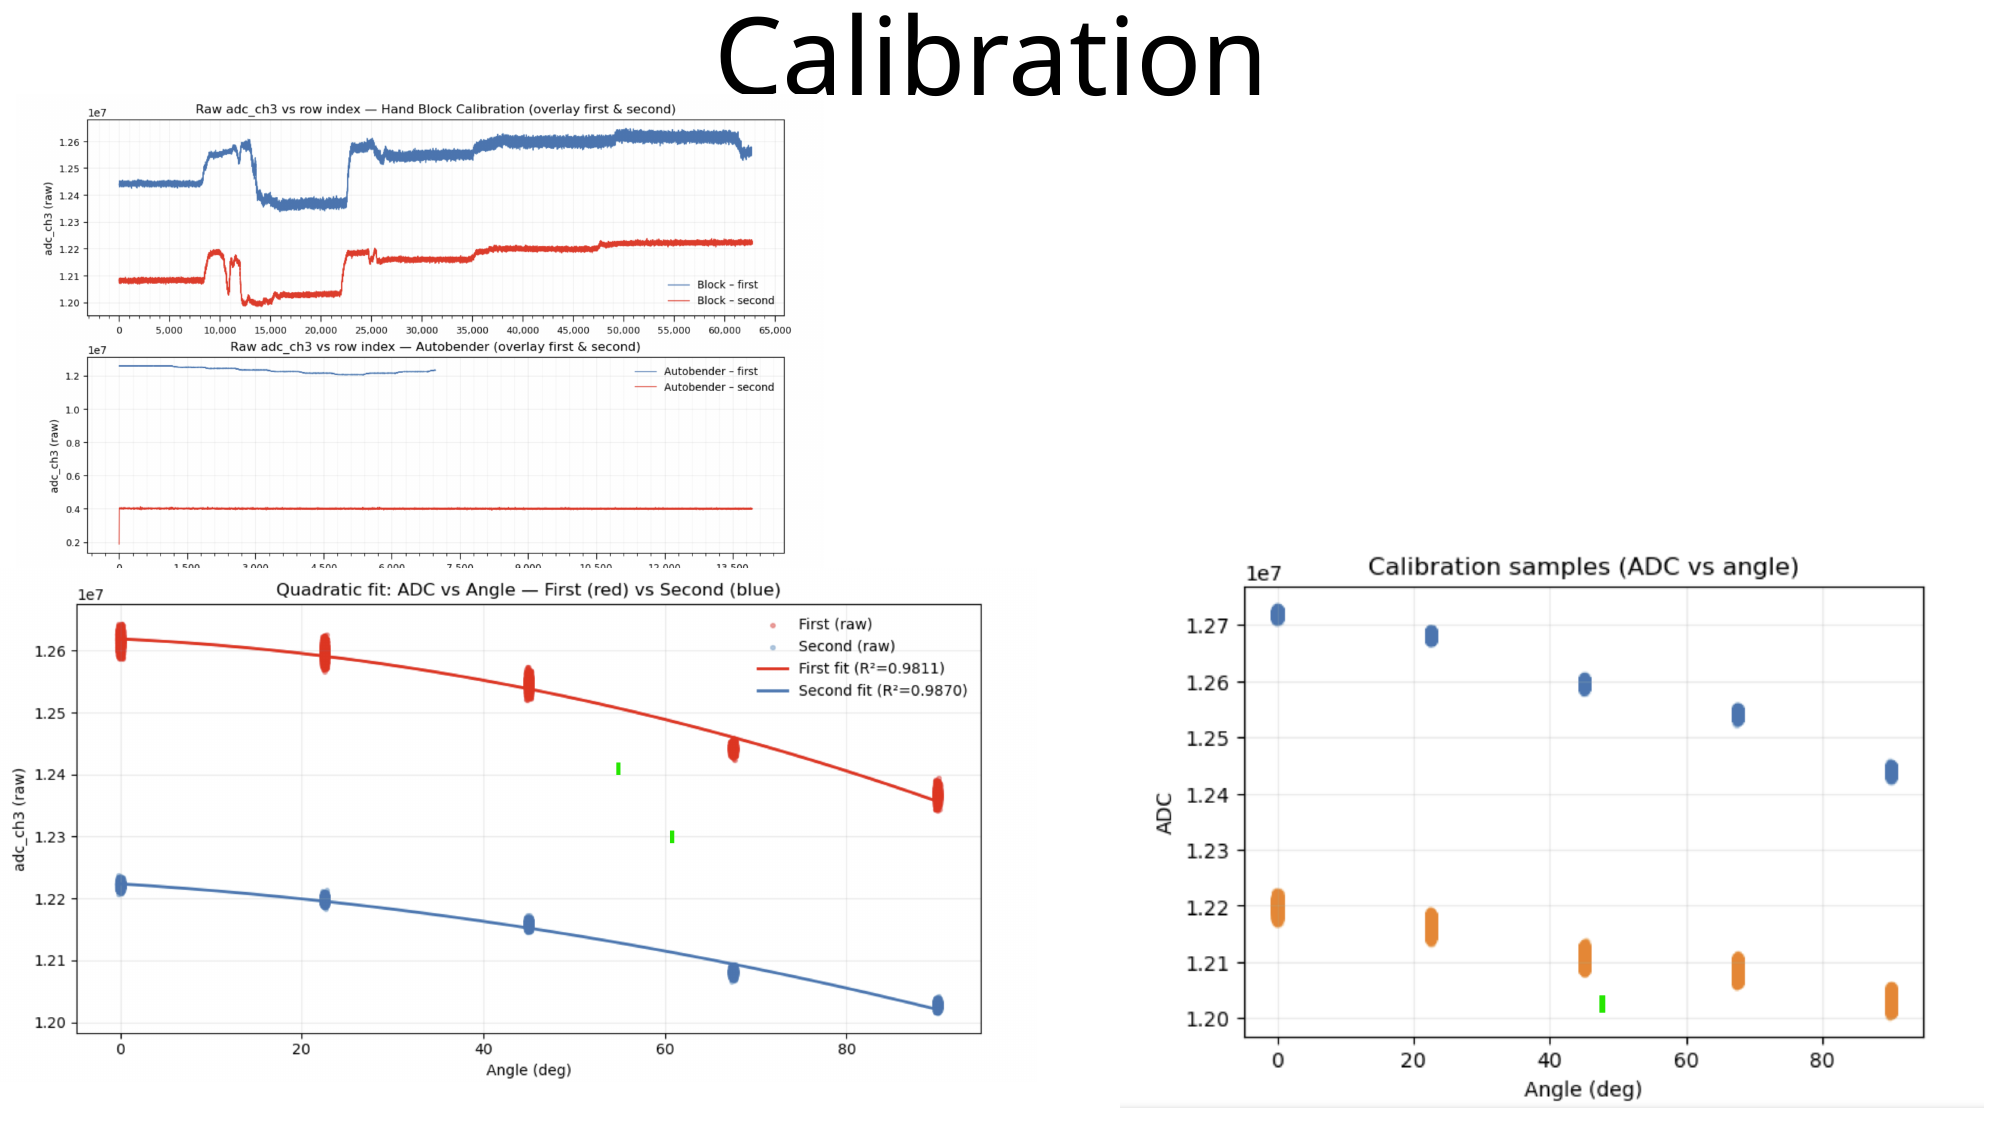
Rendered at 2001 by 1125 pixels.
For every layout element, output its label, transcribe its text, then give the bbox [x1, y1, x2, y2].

picture [0, 93, 1038, 1082]
title Calibration [202, 0, 1810, 127]
picture [1119, 539, 1984, 1108]
